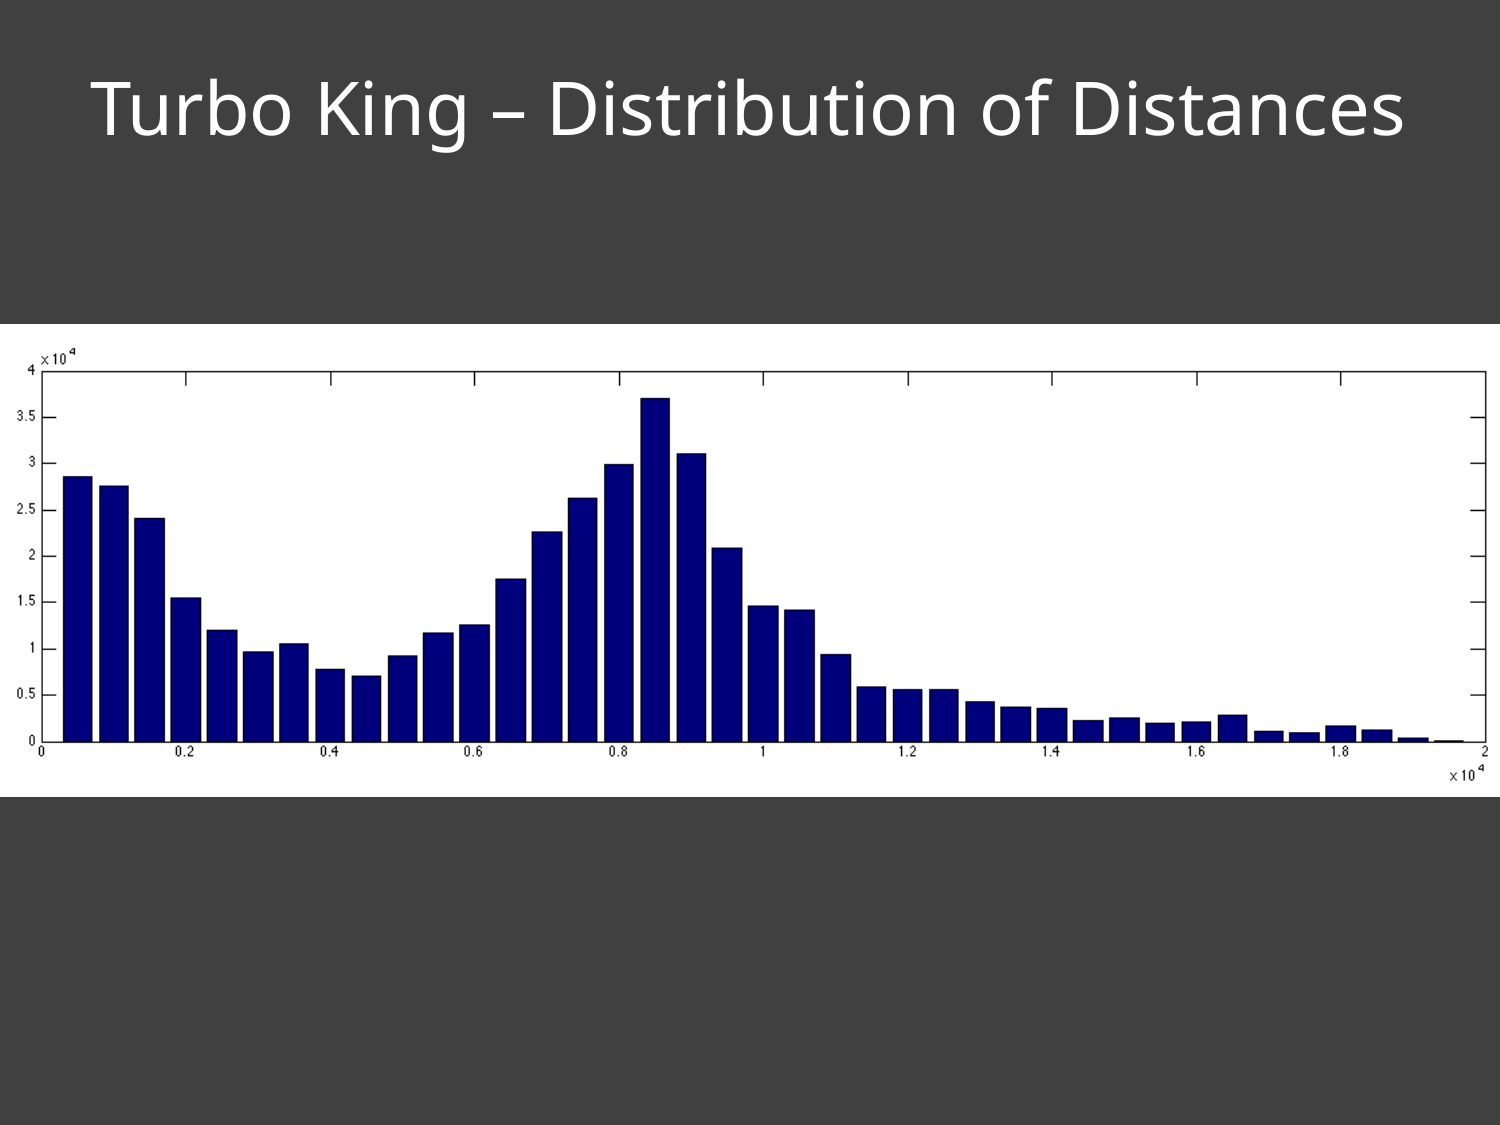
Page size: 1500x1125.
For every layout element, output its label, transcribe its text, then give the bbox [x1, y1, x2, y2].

picture [0, 324, 1500, 797]
title Turbo King – Distribution of Distances [75, 45, 1425, 168]
